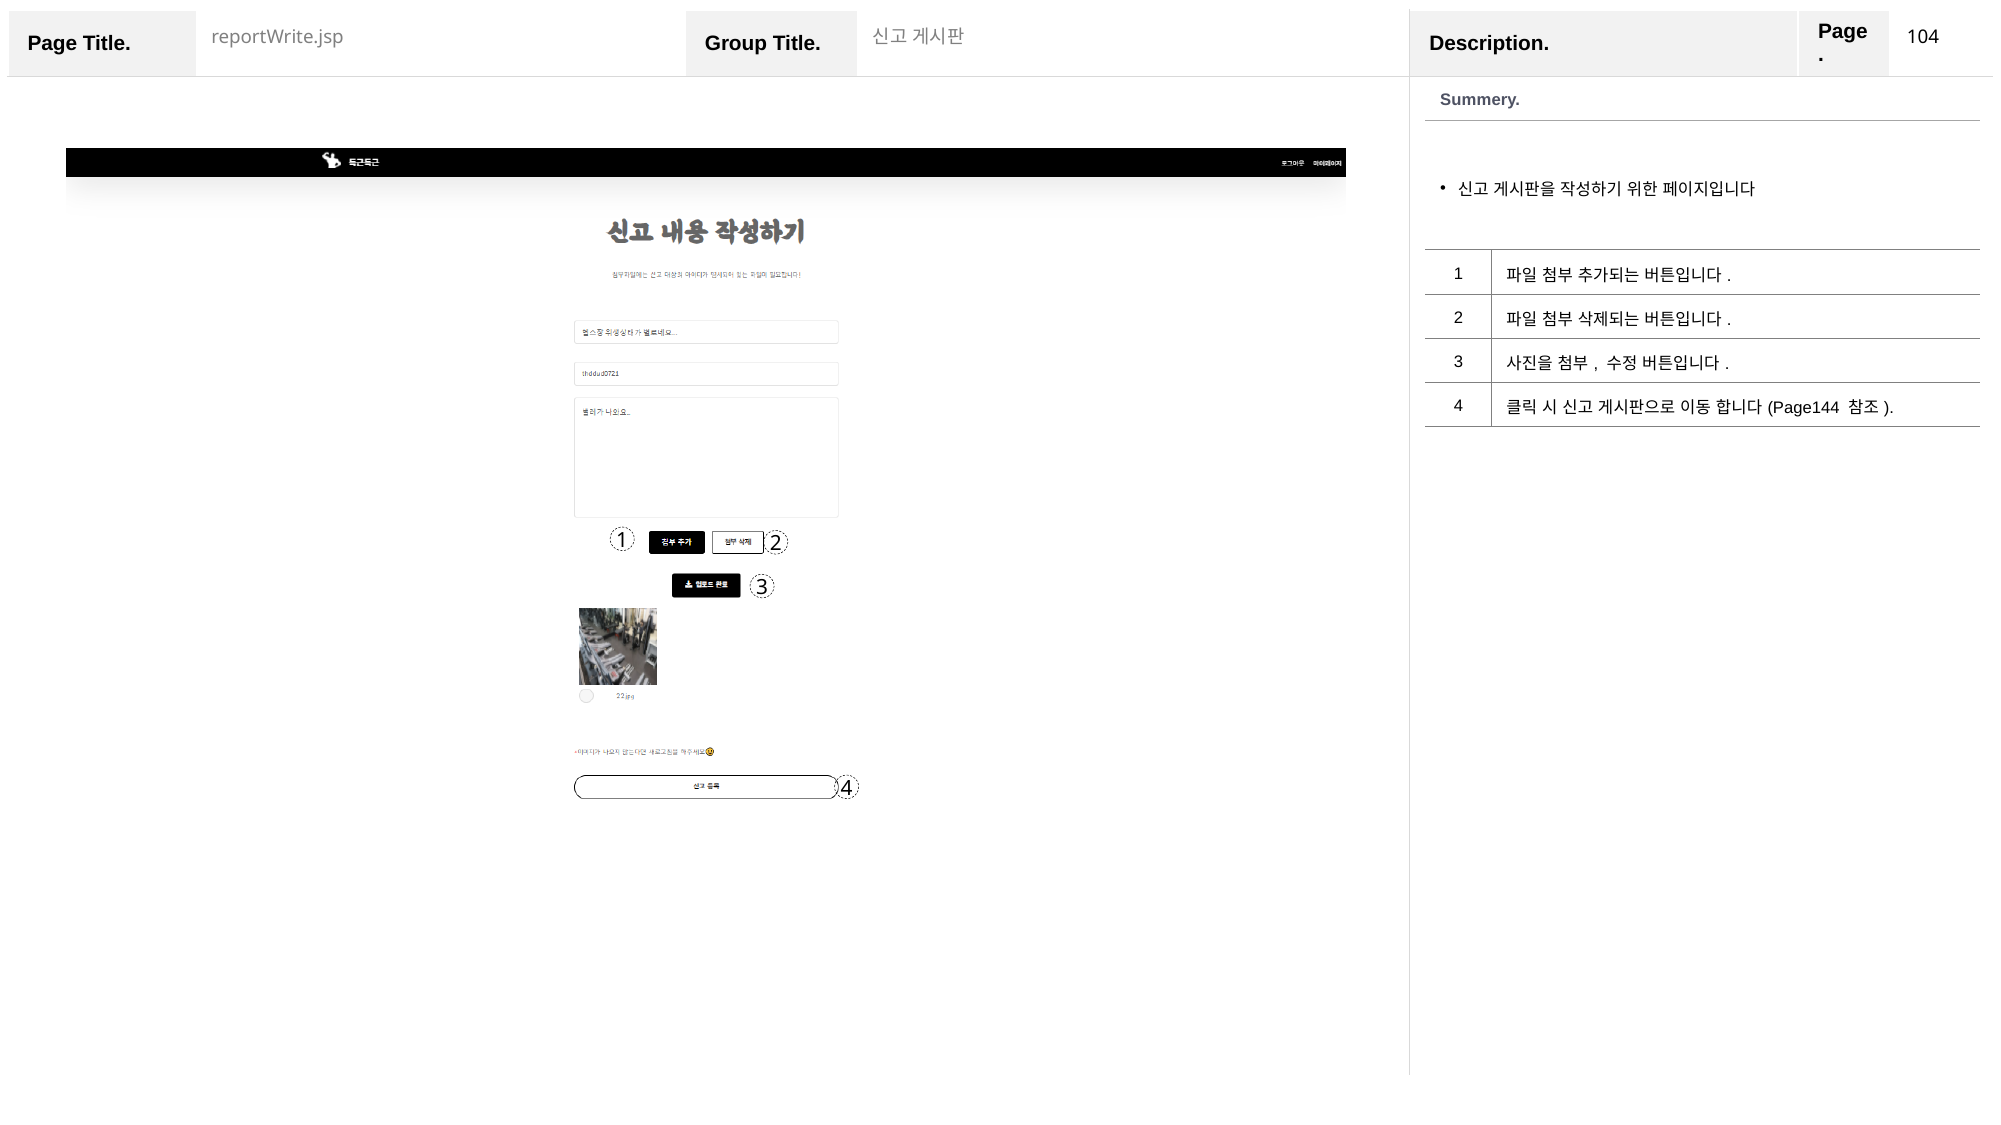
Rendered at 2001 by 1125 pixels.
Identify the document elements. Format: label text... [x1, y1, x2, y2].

table_cell 2 [1425, 295, 1491, 338]
table_cell 파일 첨부 추가되는 버튼입니다. [1492, 250, 1980, 294]
table_cell 신고 게시판을 작성하기 위한 페이지입니다 [1425, 121, 1980, 249]
text_box 104 [1892, 17, 2000, 58]
table_cell 파일 첨부 삭제되는 버튼입니다. [1492, 295, 1980, 338]
list 신고 게시판 [858, 18, 1405, 55]
table_cell 4 [1425, 383, 1491, 426]
table_cell 1 [1425, 250, 1491, 294]
table_cell 클릭 시 신고 게시판으로 이동 합니다(Page144 참조). [1492, 383, 1980, 426]
table_cell 3 [1425, 339, 1491, 382]
list reportWrite.jsp [196, 18, 684, 55]
picture [66, 148, 1347, 858]
table_cell 사진을 첨부, 수정 버튼입니다. [1492, 339, 1980, 382]
table_header Summery. [1425, 78, 1980, 120]
